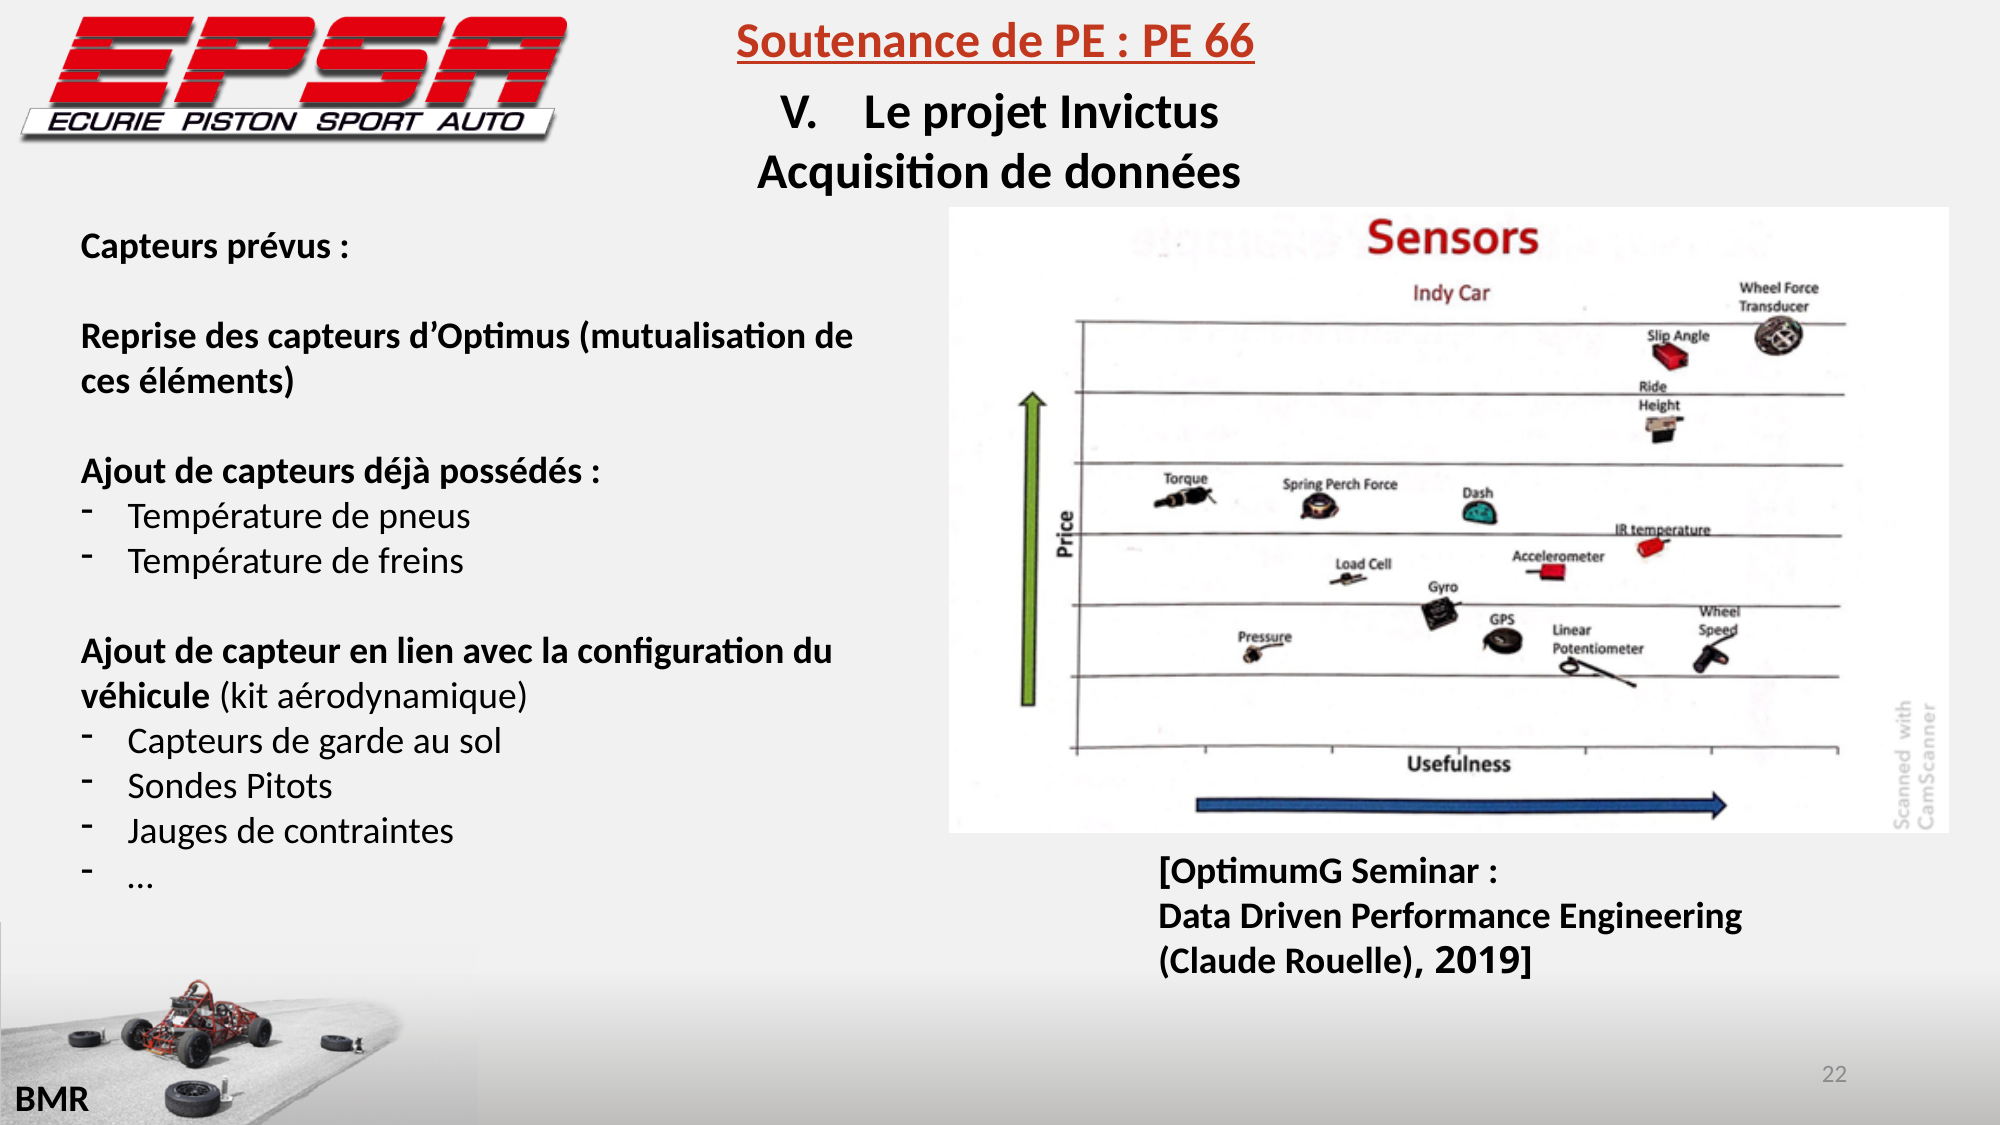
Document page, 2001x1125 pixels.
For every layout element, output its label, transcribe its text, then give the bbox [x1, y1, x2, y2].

picture [0, 922, 478, 1125]
text_box Capteurs prévus : Reprise des capteurs d’Optimus (mutualisation de ces éléments) Ajout de capteurs déjà possédés : Température de pneus Température de freins Ajout de capteur en lien avec la configuration du véhicule (kit aérodynamique) Capteurs de garde au sol Sondes Pitots Jauges de contraintes … [66, 214, 884, 904]
picture [20, 16, 567, 135]
text_box [OptimumG Seminar : Data Driven Performance Engineering (Claude Rouelle), 2019] [1143, 839, 1852, 989]
picture [949, 207, 1949, 833]
slide_number 22 [1412, 1042, 1863, 1103]
text_box Le projet Invictus Acquisition de données [0, 71, 2000, 207]
text_box Soutenance de PE : PE 66 [0, 0, 1992, 75]
